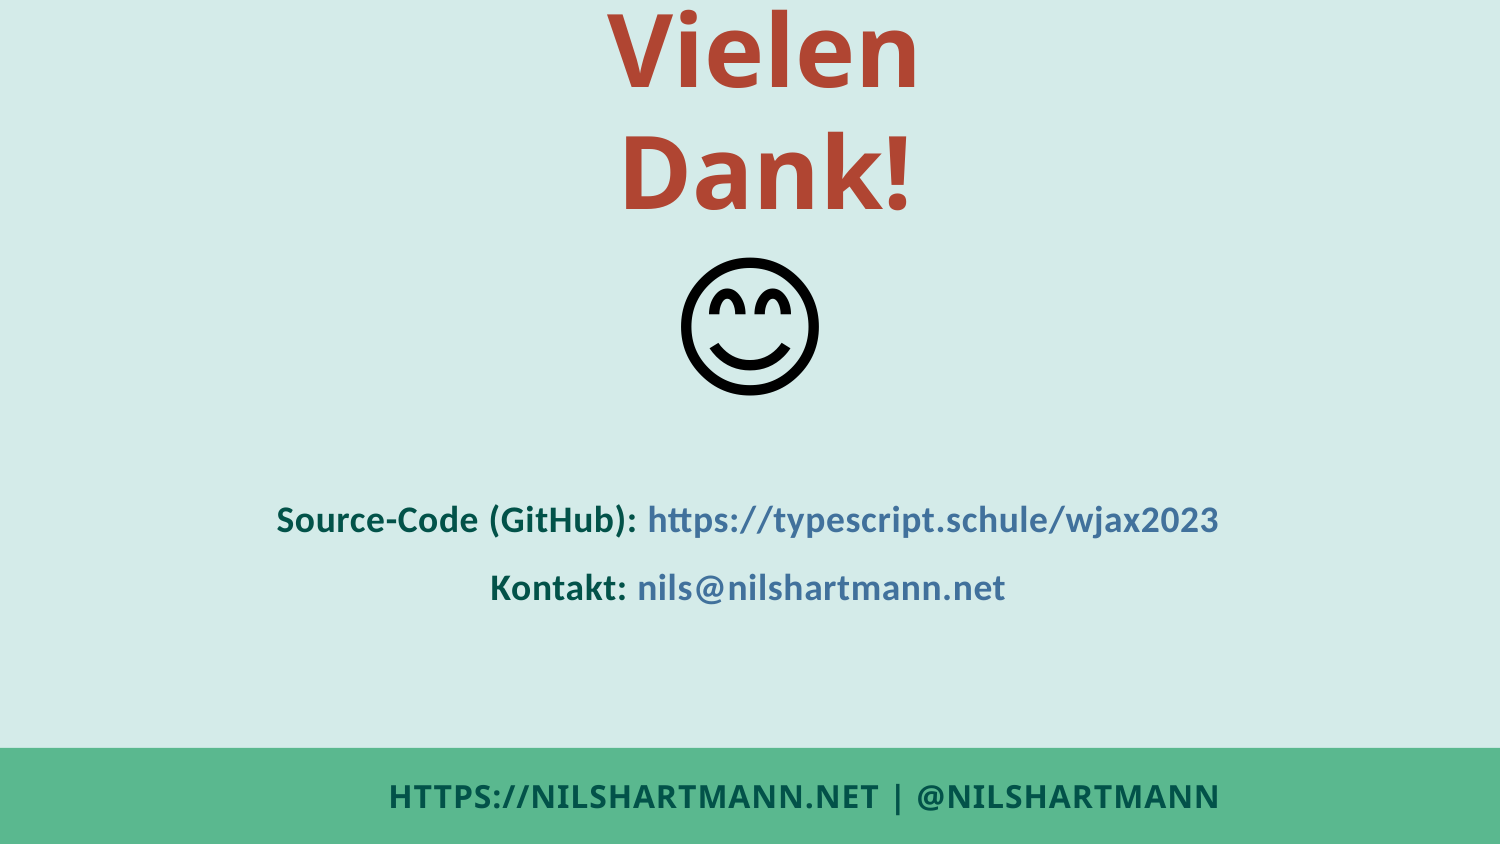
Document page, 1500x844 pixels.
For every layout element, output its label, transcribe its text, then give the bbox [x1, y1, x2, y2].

text_box Source-Code (GitHub): https://typescript.schule/wjax2023 Kontakt: nils@nilshartmann.net [158, 431, 1339, 649]
title HTTPS://NILSHARTMANN.NET | @nilshartmann [309, 758, 1300, 838]
text_box Vielen Dank! [458, 55, 1072, 160]
text_box 😊 [256, 219, 1246, 424]
text_box [254, 685, 1246, 766]
